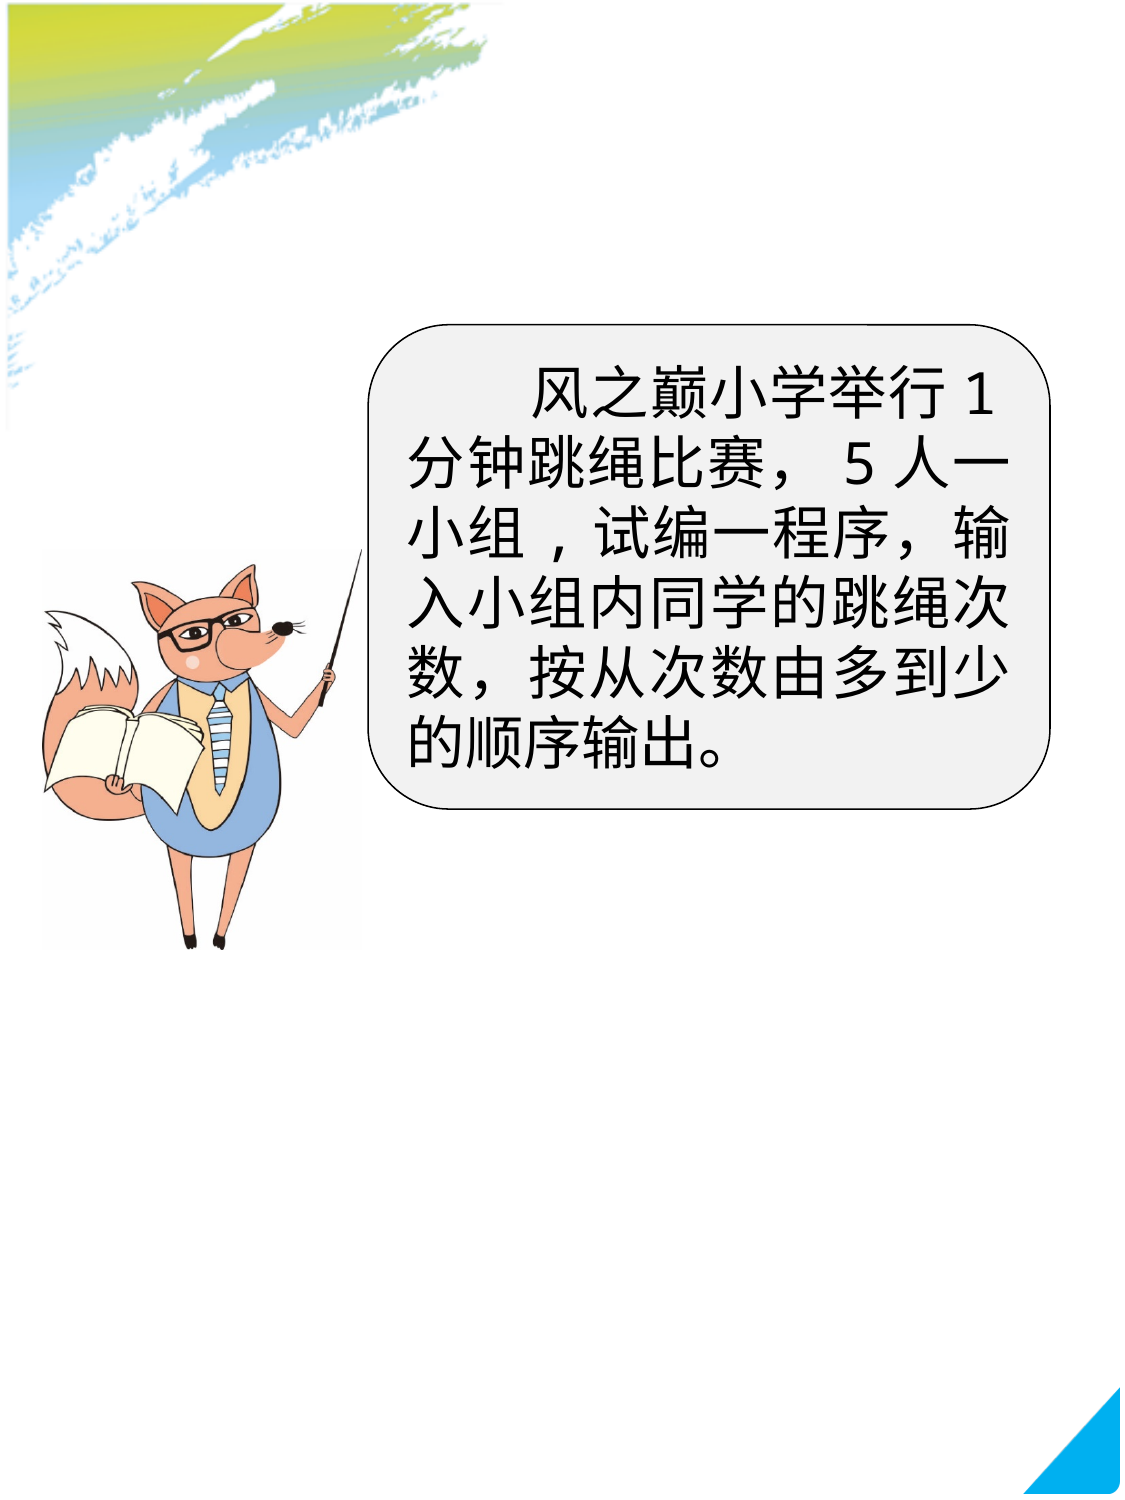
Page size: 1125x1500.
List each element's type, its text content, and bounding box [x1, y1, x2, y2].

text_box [0, 0, 521, 440]
picture [42, 549, 362, 950]
picture [1023, 1387, 1118, 1492]
text_box 风之巅小学举行1分钟跳绳比赛，5人一小组,试编一程序，输入小组内同学的跳绳次数，按从次数由多到少的顺序输出。 [368, 324, 1051, 810]
picture [1114, 1487, 1120, 1494]
